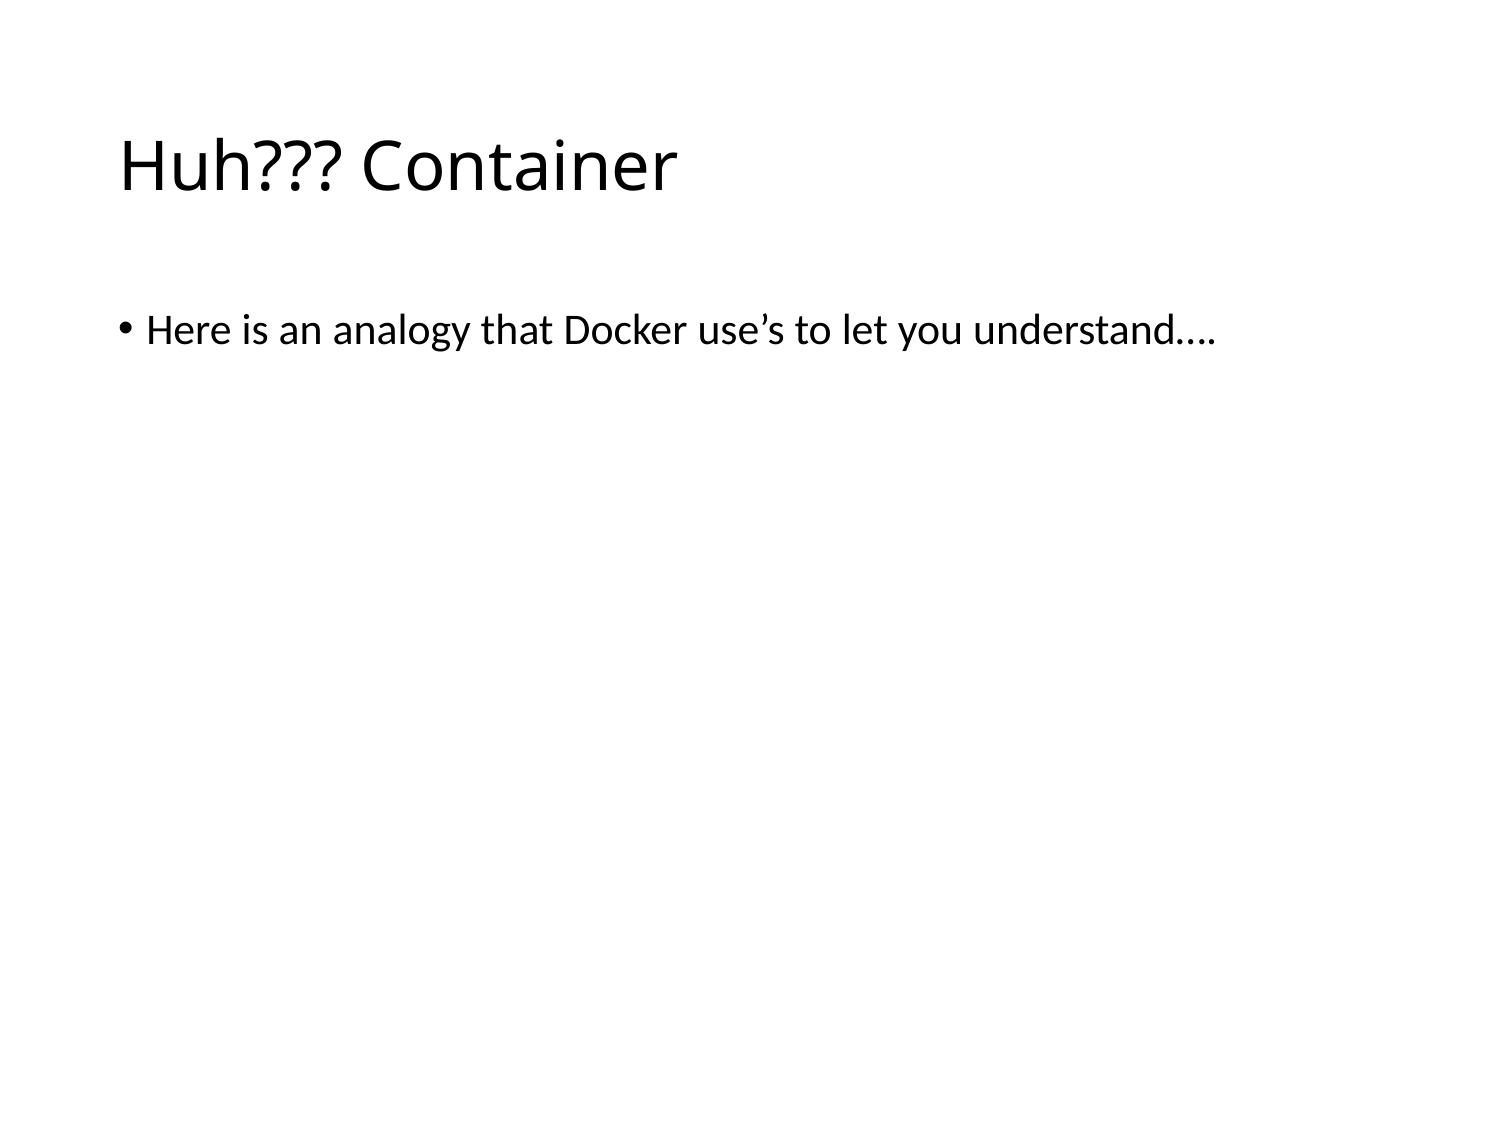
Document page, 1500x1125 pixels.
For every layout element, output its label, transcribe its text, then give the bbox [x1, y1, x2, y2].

list Here is an analogy that Docker use’s to let you understand…. [103, 299, 1397, 1014]
title Huh??? Container [103, 59, 1397, 278]
